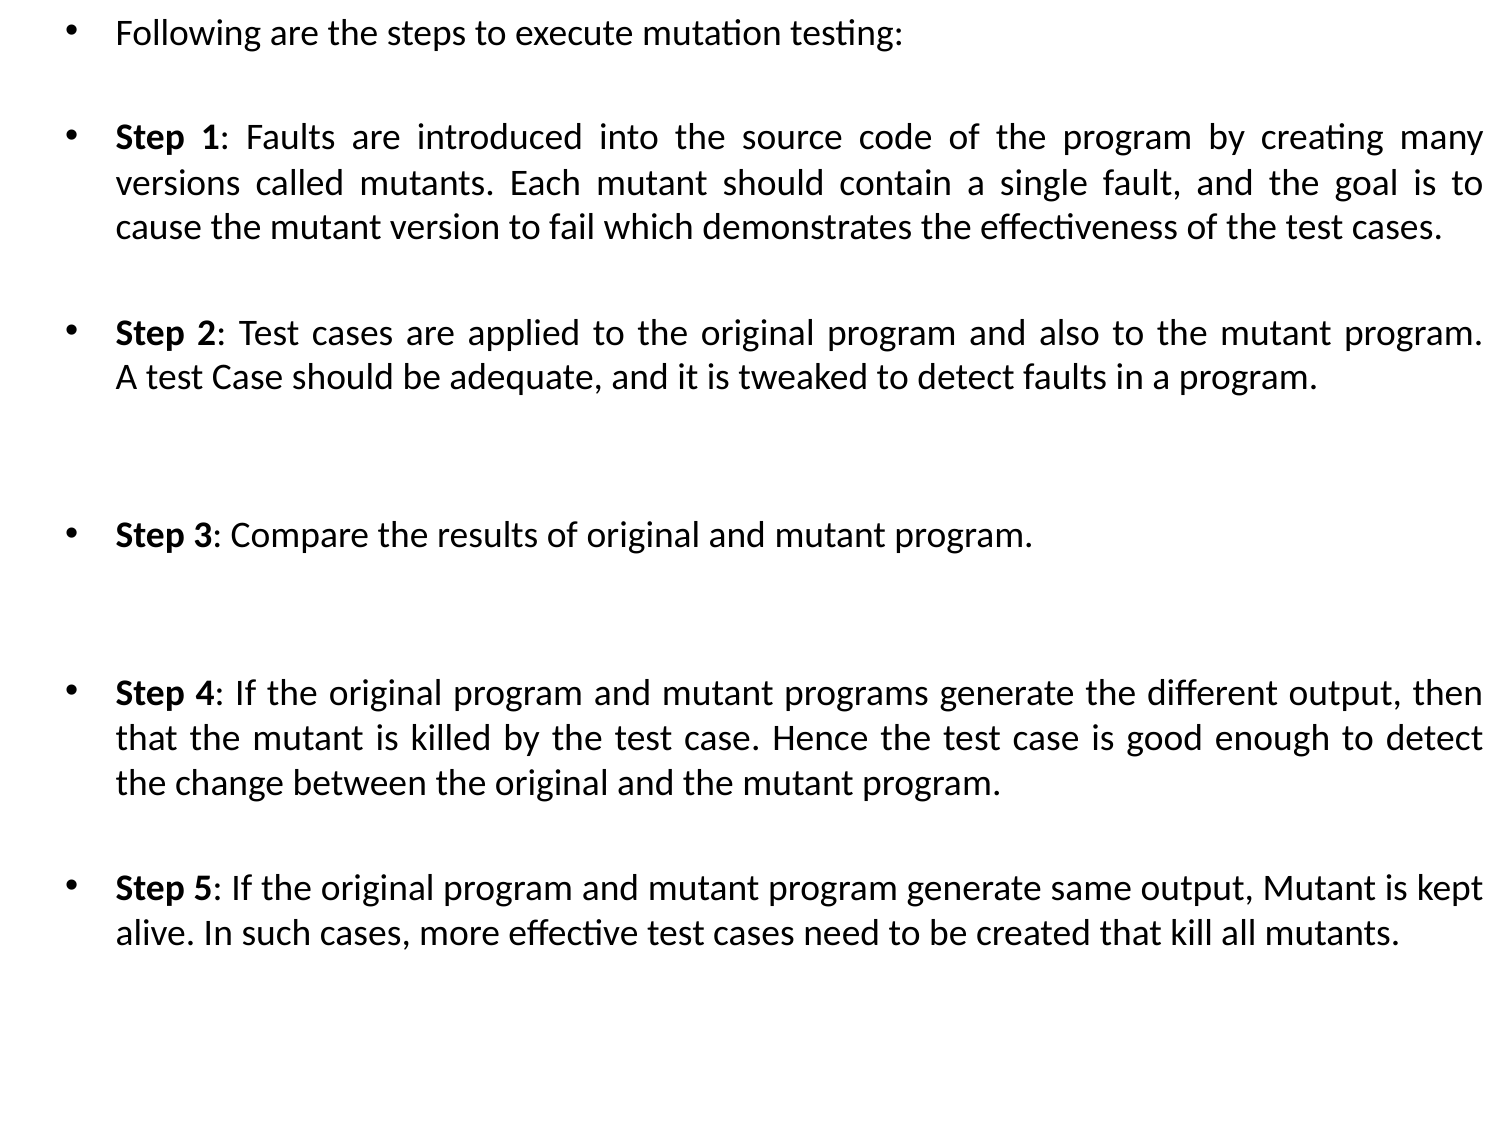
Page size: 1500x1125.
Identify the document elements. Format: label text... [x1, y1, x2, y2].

list Following are the steps to execute mutation testing: Step 1: Faults are introduced into the source code of the program by creating many versions called mutants. Each mutant should contain a single fault, and the goal is to cause the mutant version to fail which demonstrates the effectiveness of the test cases. Step 2: Test cases are applied to the original program and also to the mutant program. A test Case should be adequate, and it is tweaked to detect faults in a program. Step 3: Compare the results of original and mutant program. Step 4: If the original program and mutant programs generate the different output, then that the mutant is killed by the test case. Hence the test case is good enough to detect the change between the original and the mutant program. Step 5: If the original program and mutant program generate same output, Mutant is kept alive. In such cases, more effective test cases need to be created that kill all mutants. [50, 0, 1500, 1075]
